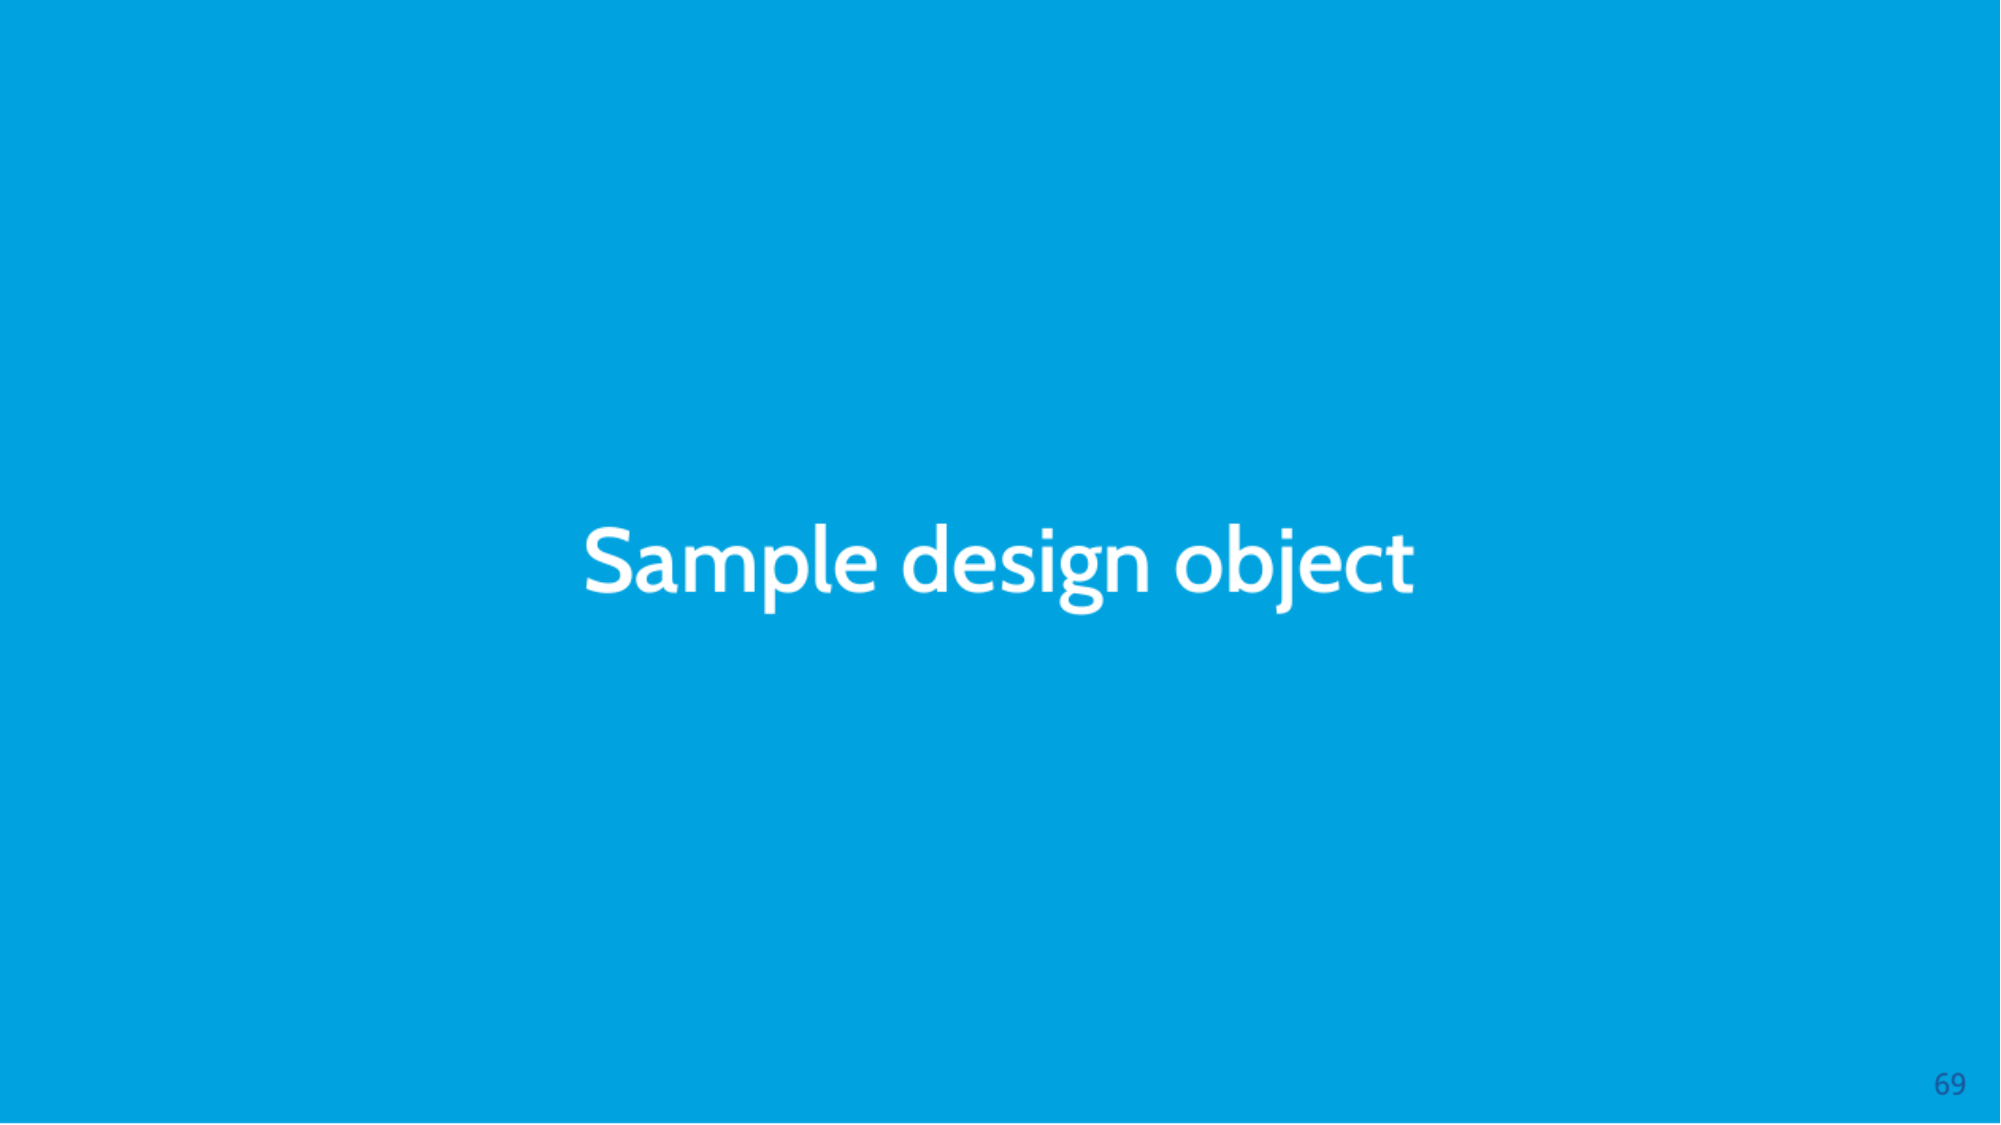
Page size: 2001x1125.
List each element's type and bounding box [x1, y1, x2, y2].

list [0, 0, 2000, 1125]
